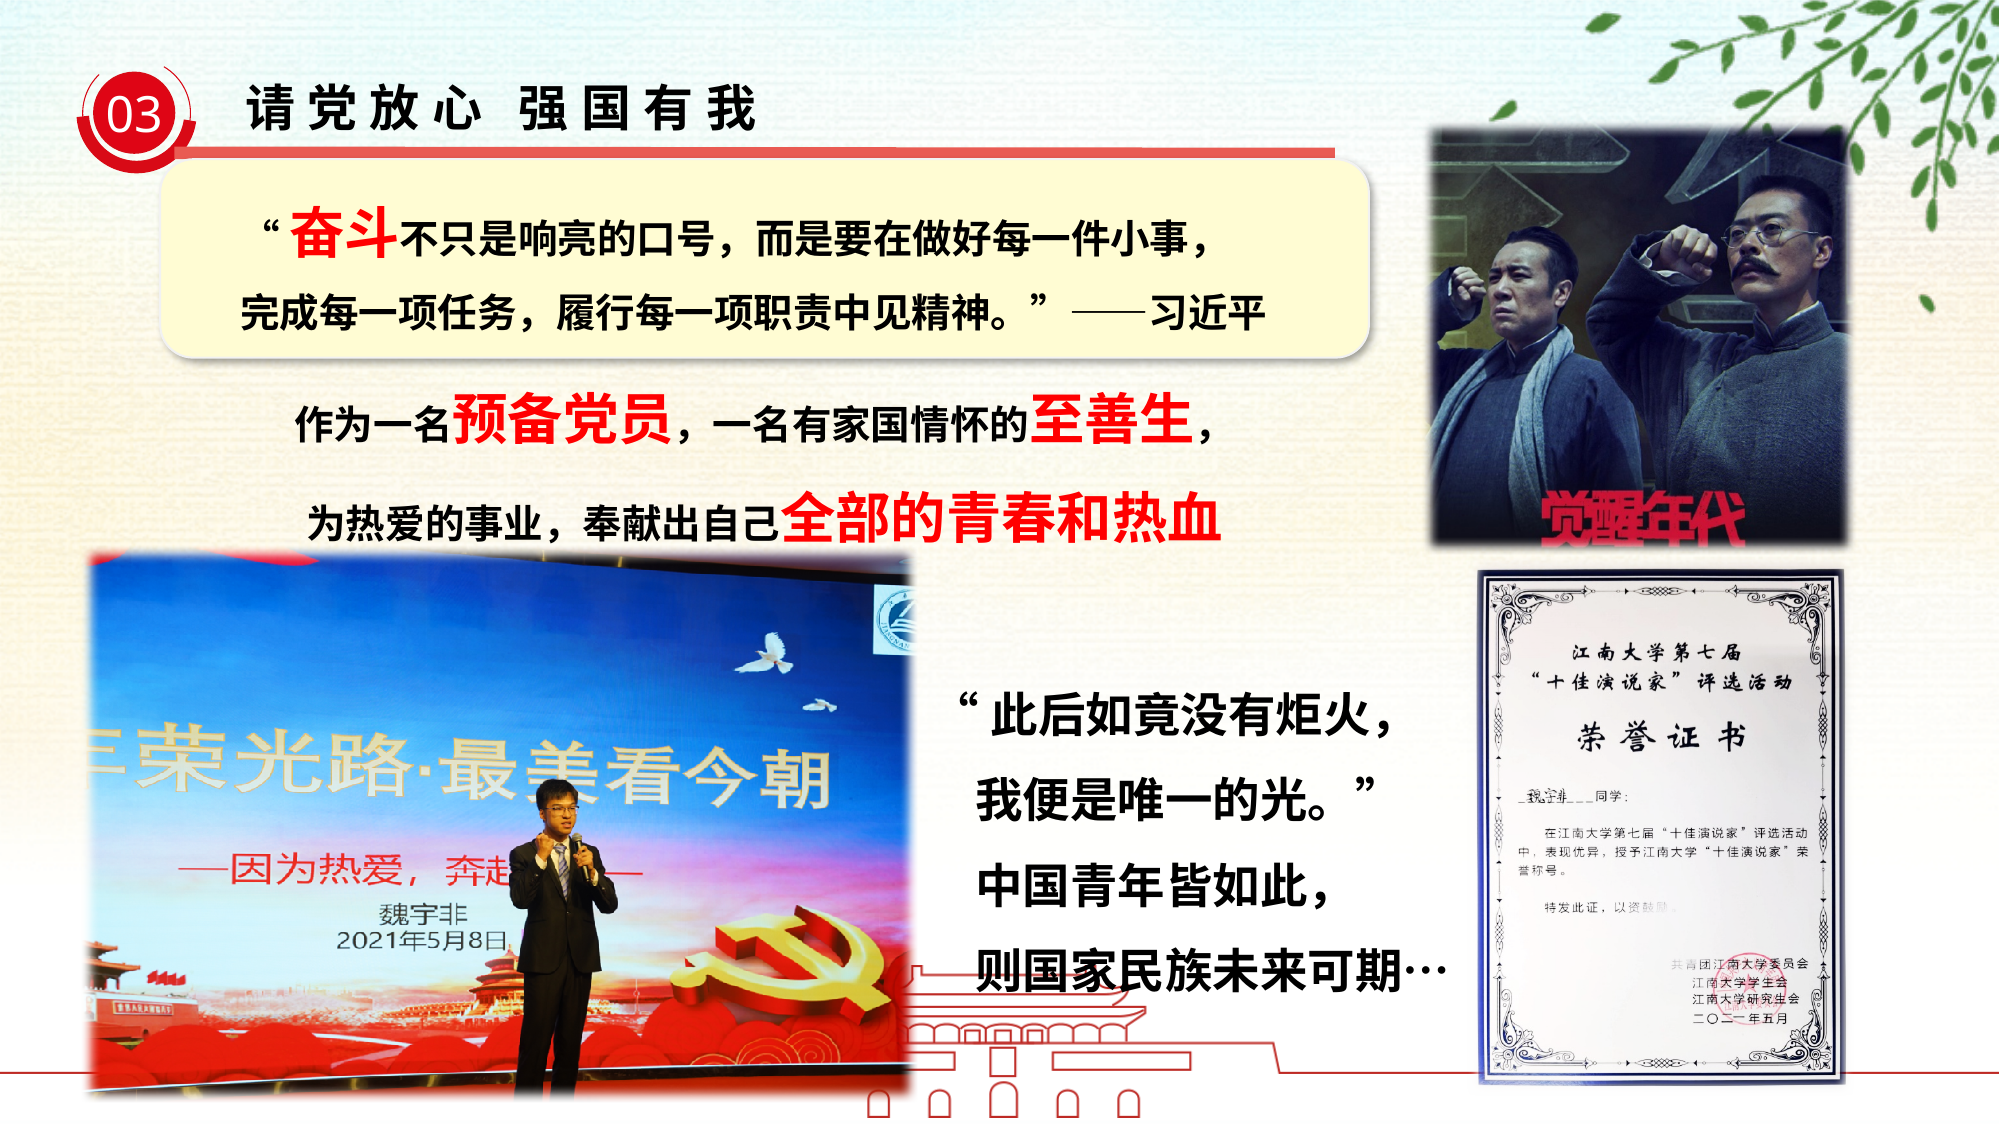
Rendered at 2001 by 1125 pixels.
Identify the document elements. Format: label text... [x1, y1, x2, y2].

text_box “此后如竟没有炬火， 我便是唯一的光。” 中国青年皆如此， 则国家民族未来可期… [918, 649, 1467, 965]
text_box 请党放心 强国有我 [230, 69, 1123, 144]
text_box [160, 159, 1391, 358]
picture [0, 0, 1999, 1125]
text_box 作为一名预备党员，一名有家国情怀的至善生， 为热爱的事业，奉献出自己全部的青春和热血 [97, 343, 1432, 558]
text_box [82, 59, 191, 167]
